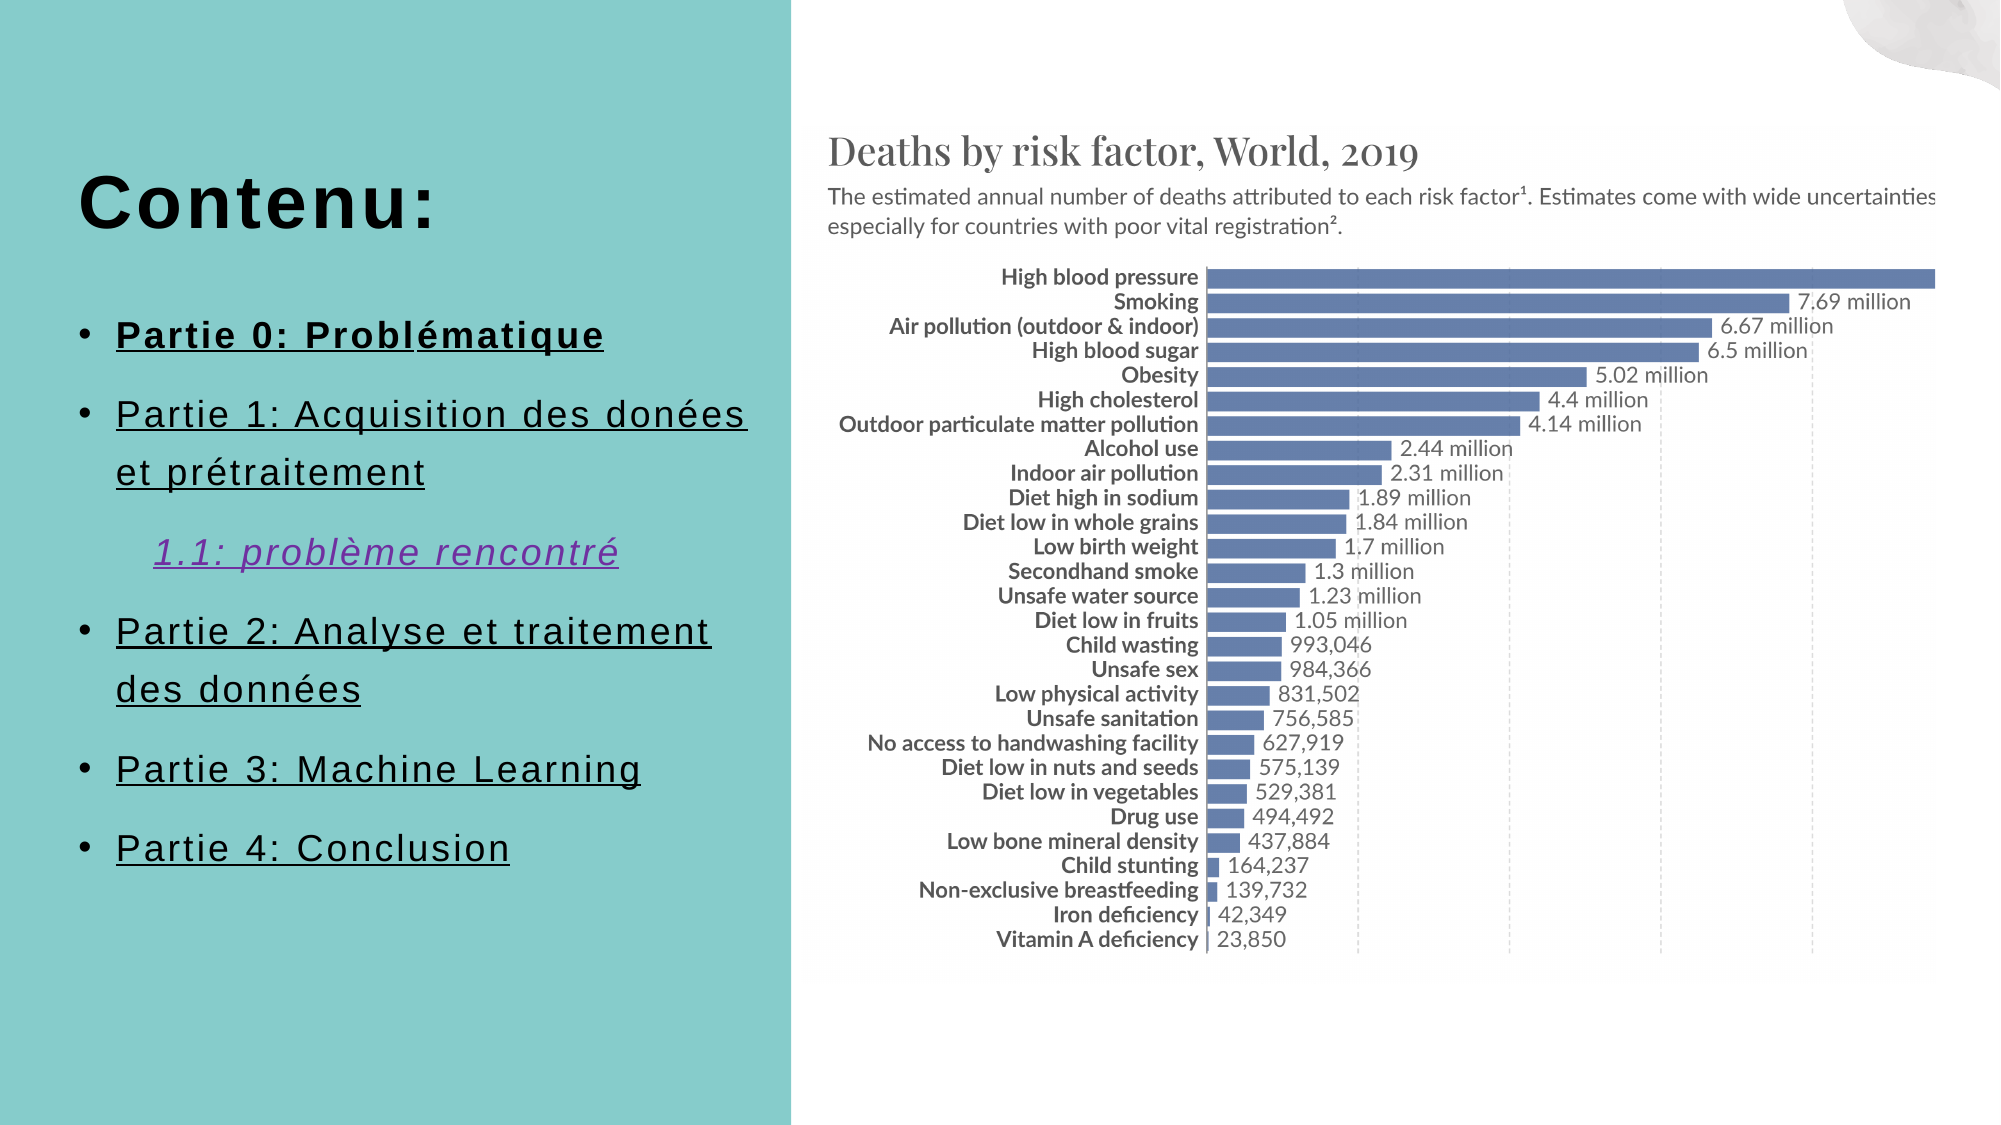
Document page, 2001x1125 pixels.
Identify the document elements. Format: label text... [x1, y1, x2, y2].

list Partie 0: Problématique Partie 1: Acquisition des donées et prétraitement 1.1: problème rencontré Partie 2: Analyse et traitement des données Partie 3: Machine Learning Partie 4: Conclusion [63, 289, 770, 961]
title Contenu: [63, 126, 746, 272]
picture [792, 0, 2000, 1125]
